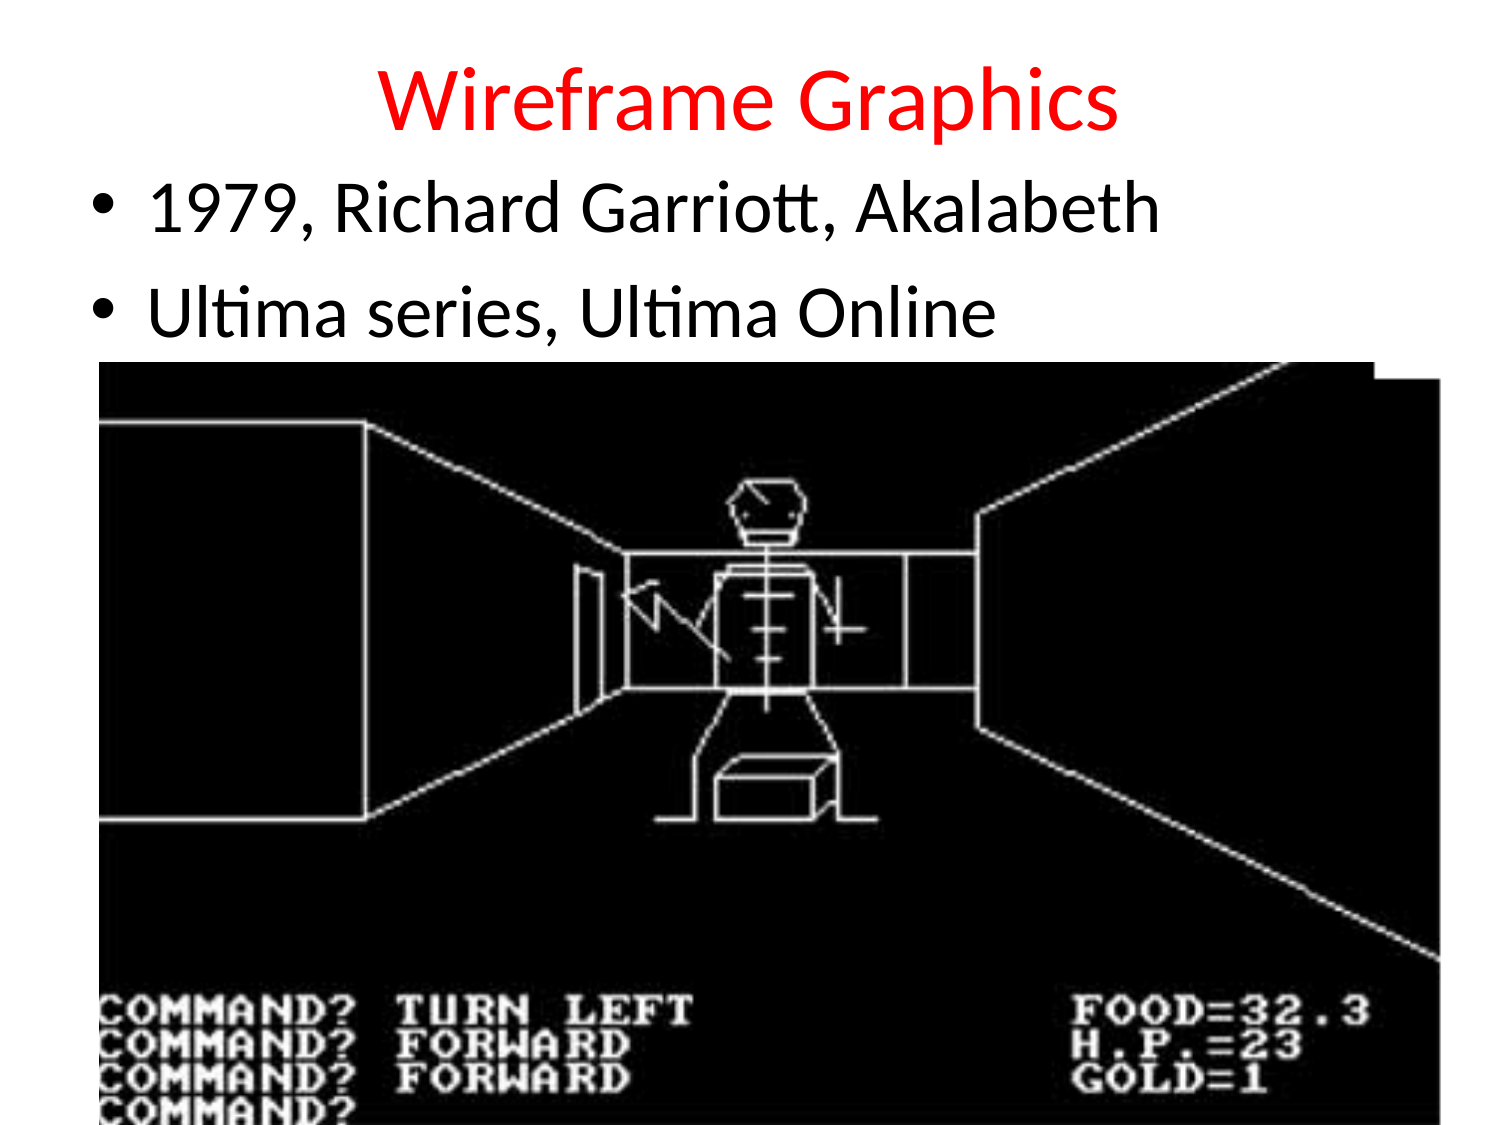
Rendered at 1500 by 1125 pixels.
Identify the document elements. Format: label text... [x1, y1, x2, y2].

title Wireframe Graphics [75, 0, 1425, 149]
list 1979, Richard Garriott, Akalabeth Ultima series, Ultima Online [75, 149, 1425, 1013]
picture [99, 362, 1451, 1125]
